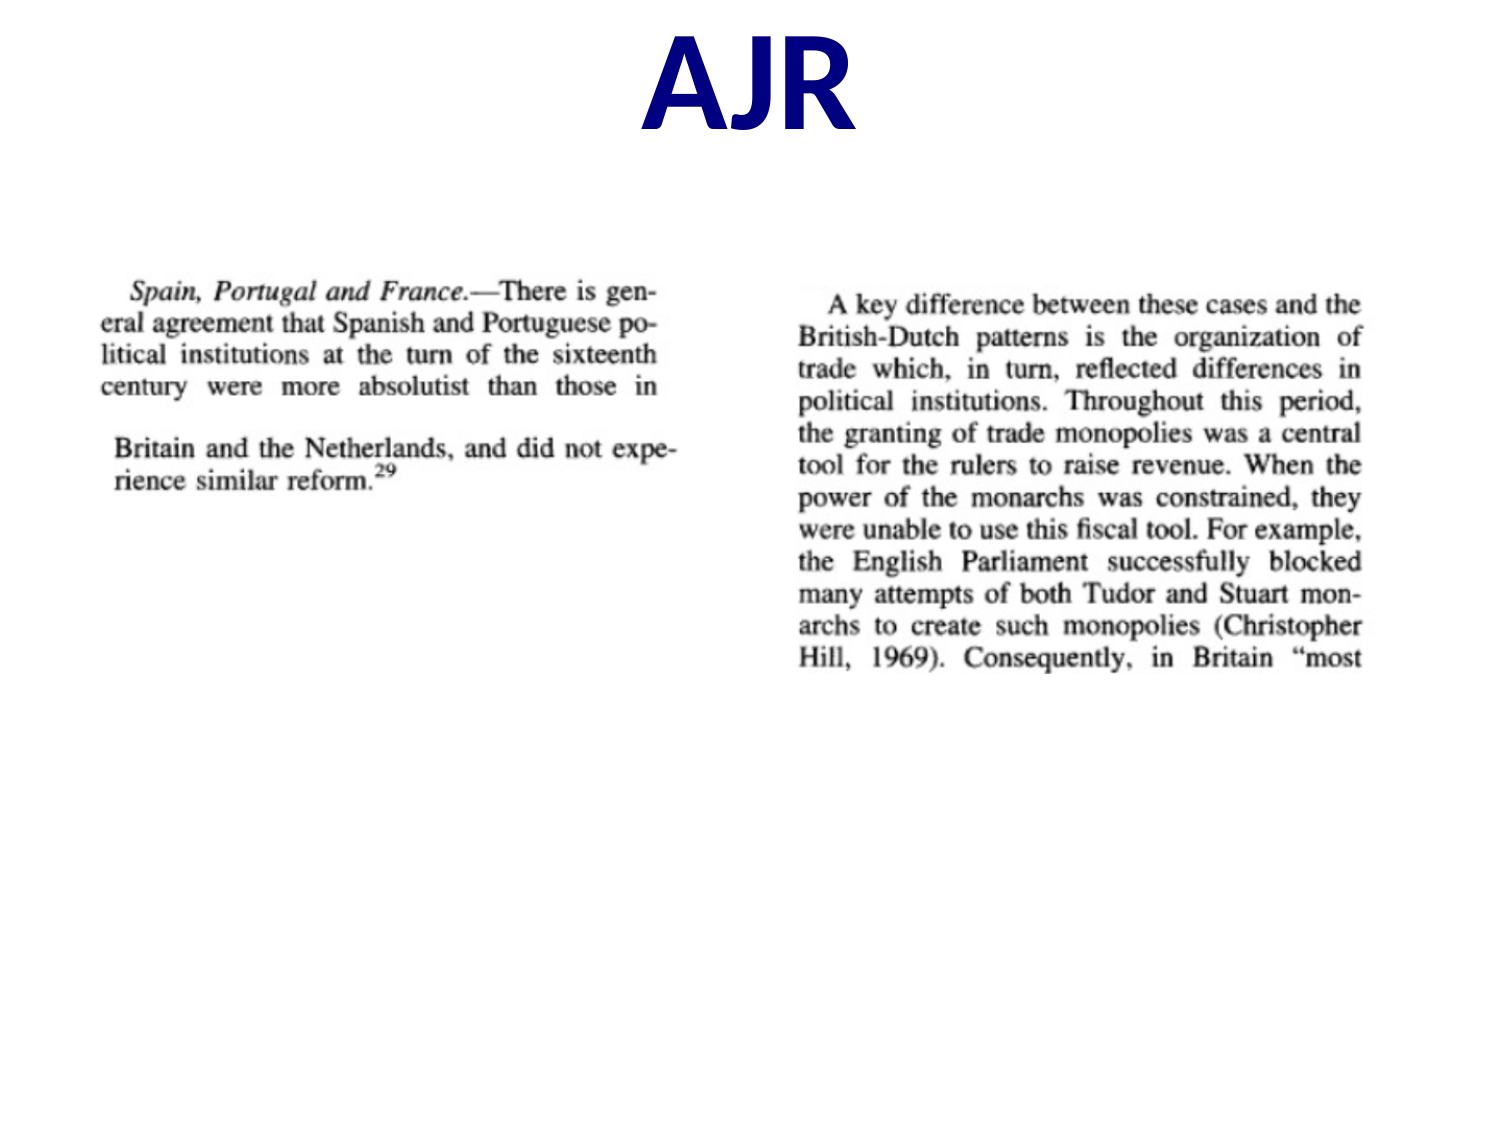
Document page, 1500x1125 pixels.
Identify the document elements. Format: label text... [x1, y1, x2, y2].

title AJR [74, 0, 1426, 188]
picture [775, 285, 1378, 674]
picture [74, 257, 734, 498]
